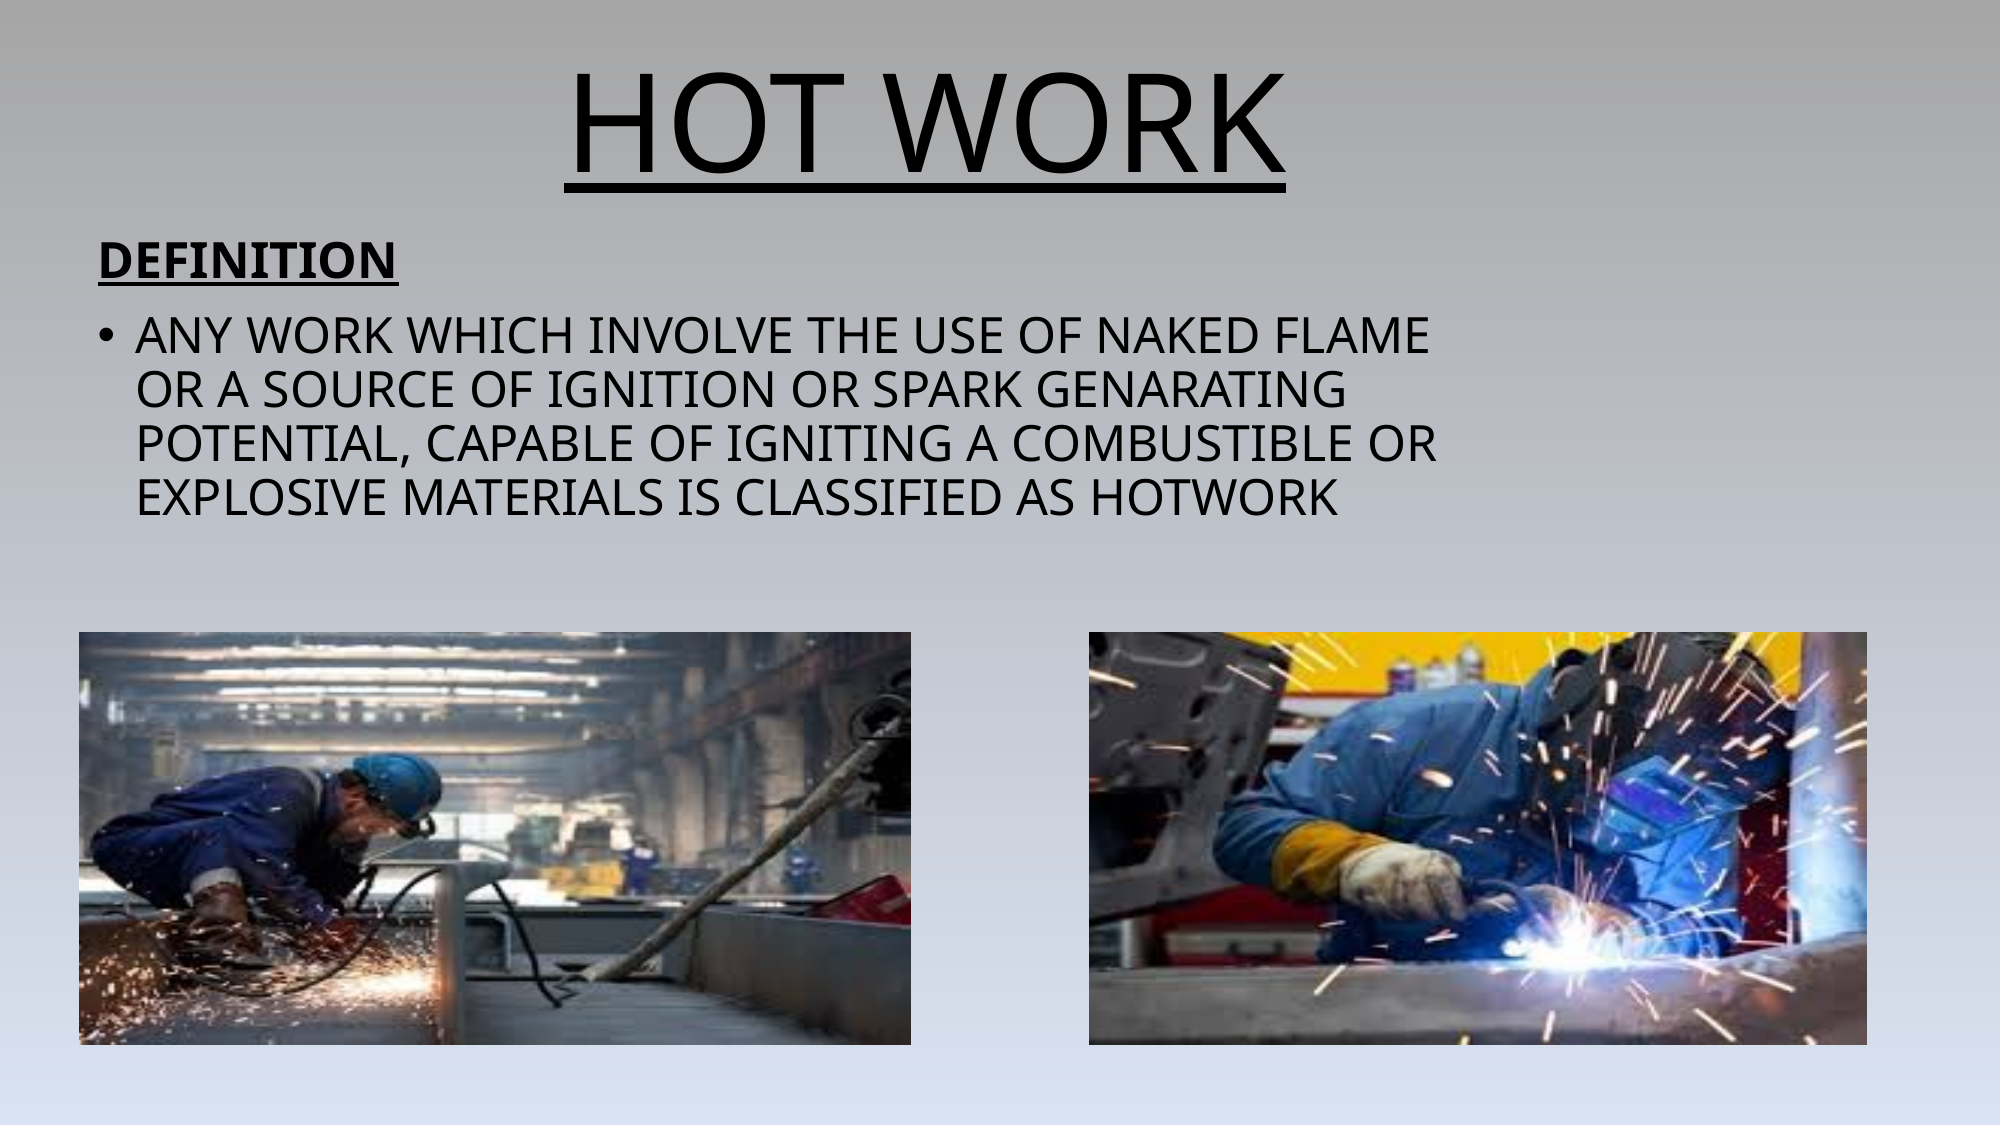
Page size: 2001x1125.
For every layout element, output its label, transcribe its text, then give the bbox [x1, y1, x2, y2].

text_box DEFINITION ANY WORK WHICH INVOLVE THE USE OF NAKED FLAME OR A SOURCE OF IGNITION OR SPARK GENARATING POTENTIAL, CAPABLE OF IGNITING A COMBUSTIBLE OR EXPLOSIVE MATERIALS IS CLASSIFIED AS HOTWORK [82, 227, 1516, 1084]
picture [79, 632, 911, 1045]
picture [1089, 632, 1867, 1045]
text_box HOT WORK [247, 46, 1573, 148]
